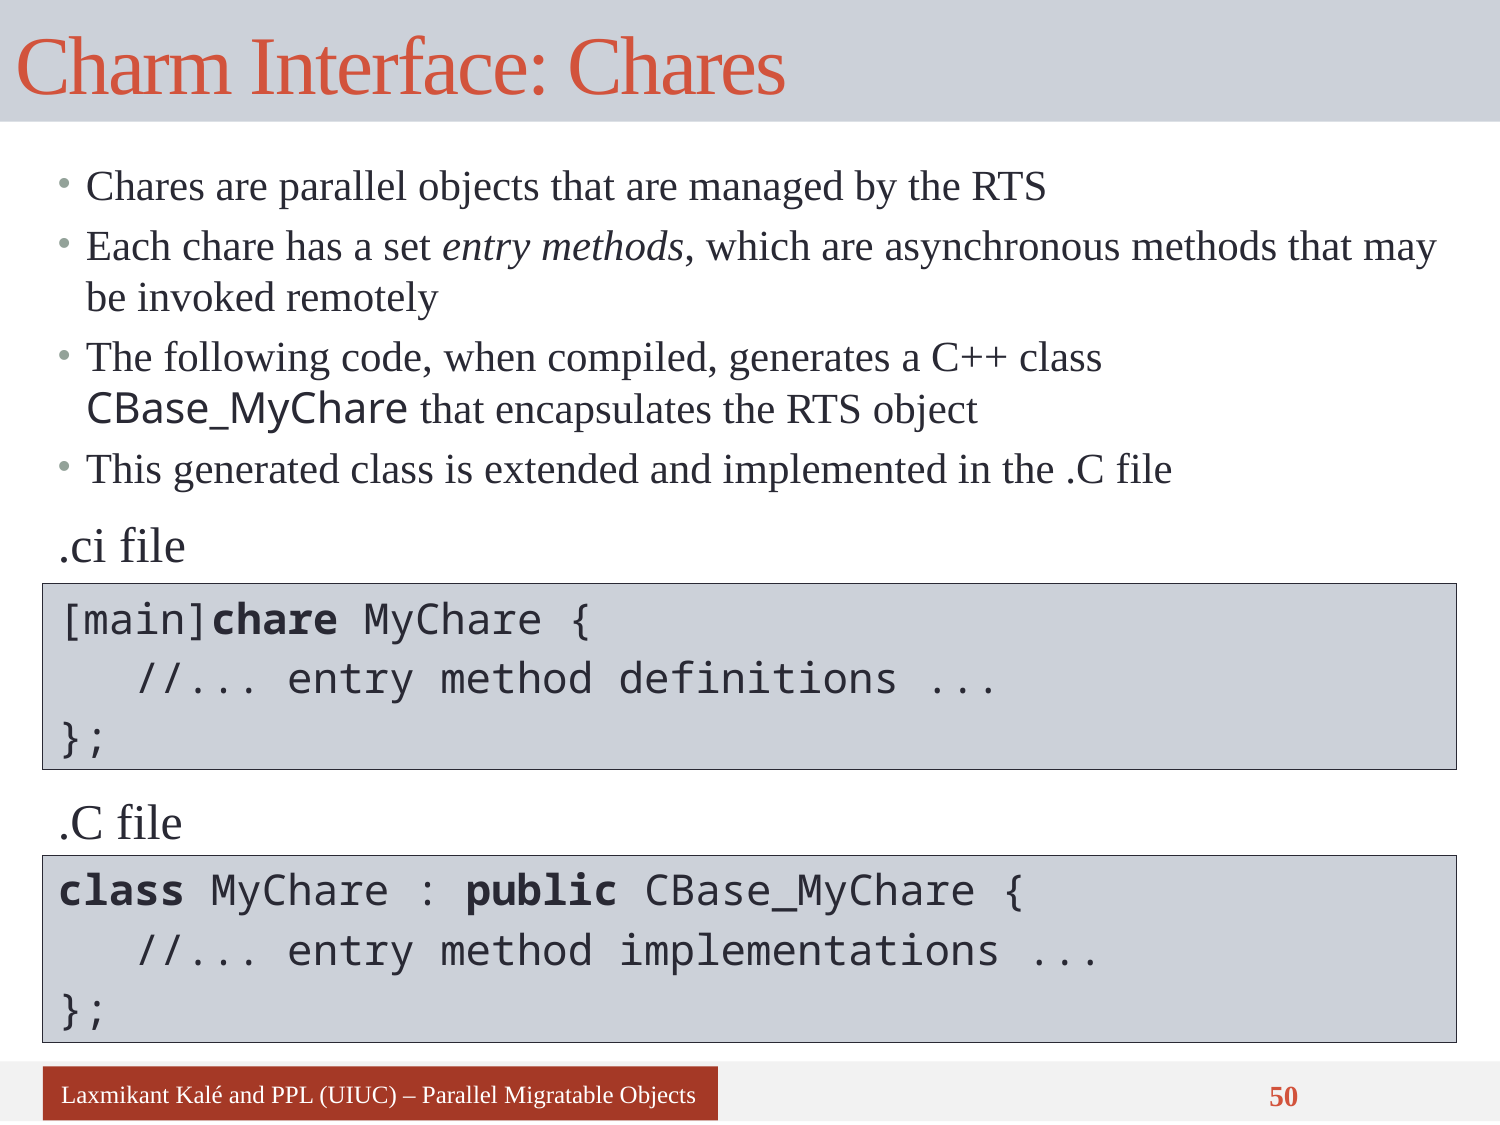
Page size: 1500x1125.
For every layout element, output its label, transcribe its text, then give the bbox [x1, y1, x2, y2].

text_box class MyChare : public CBase_MyChare { //... entry method implementations ... }; [42, 855, 1457, 1043]
slide_number 50 [1254, 1067, 1457, 1122]
list [main]chare MyChare { //... entry method definitions ... }; [42, 583, 1457, 770]
list Chares are parallel objects that are managed by the RTS Each chare has a set entry methods, which are asynchronous methods that may be invoked remotely The following code, when compiled, generates a C++ class CBase_MyChare that encapsulates the RTS object This generated class is extended and implemented in the .C file [42, 149, 1457, 500]
list .C file [42, 774, 1457, 855]
list .ci file [42, 502, 1457, 583]
footer Laxmikant Kalé and PPL (UIUC) – Parallel Migratable Objects [42, 1066, 718, 1121]
title Charm Interface: Chares [0, 0, 1500, 122]
